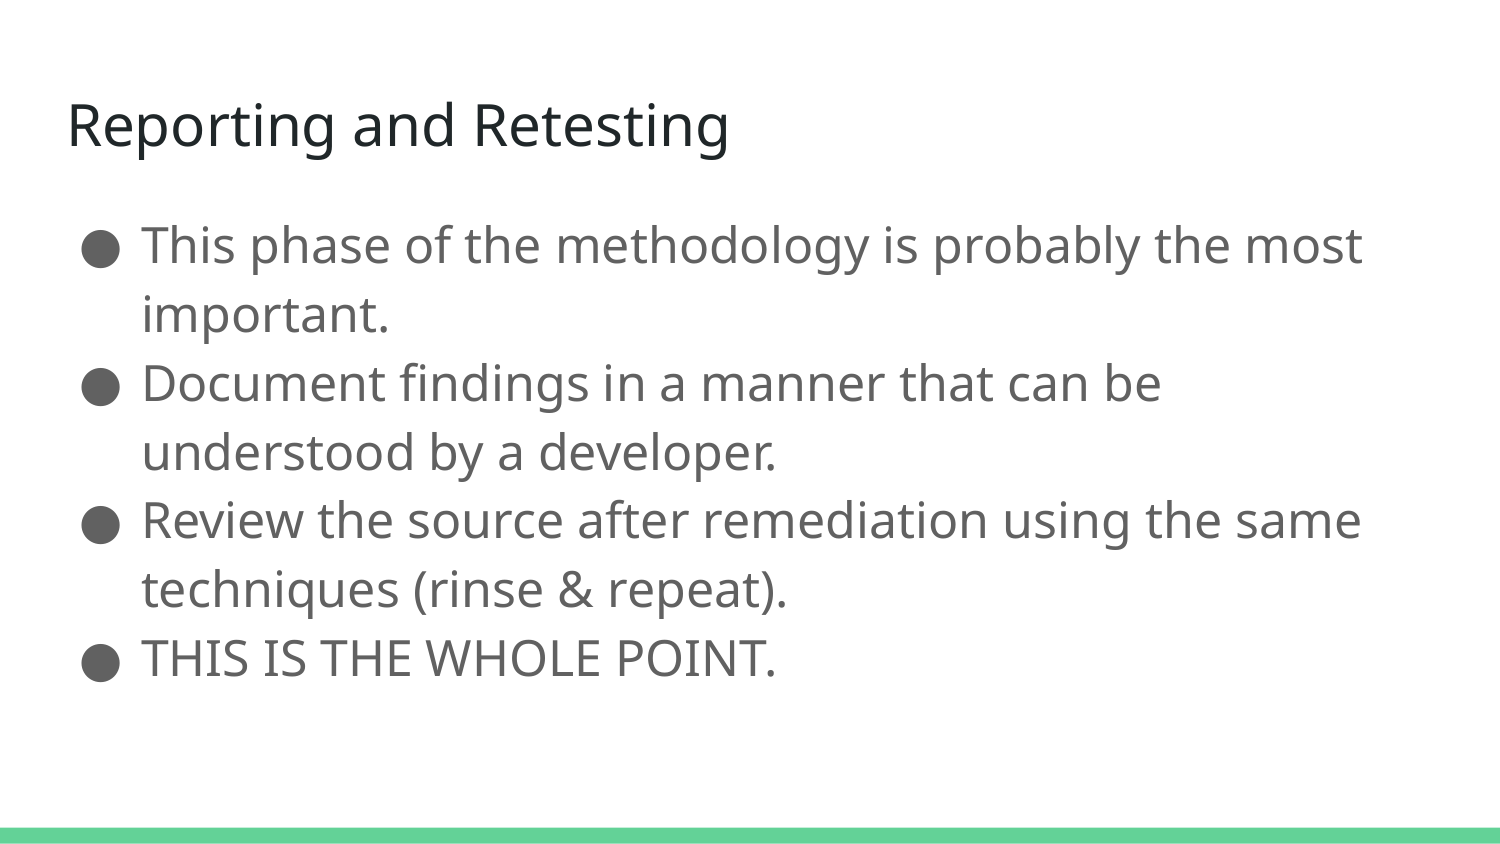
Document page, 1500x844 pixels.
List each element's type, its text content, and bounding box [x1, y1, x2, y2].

list This phase of the methodology is probably the most important. Document findings in a manner that can be understood by a developer. Review the source after remediation using the same techniques (rinse & repeat). THIS IS THE WHOLE POINT. [51, 189, 1449, 750]
title Reporting and Retesting [51, 72, 1449, 167]
